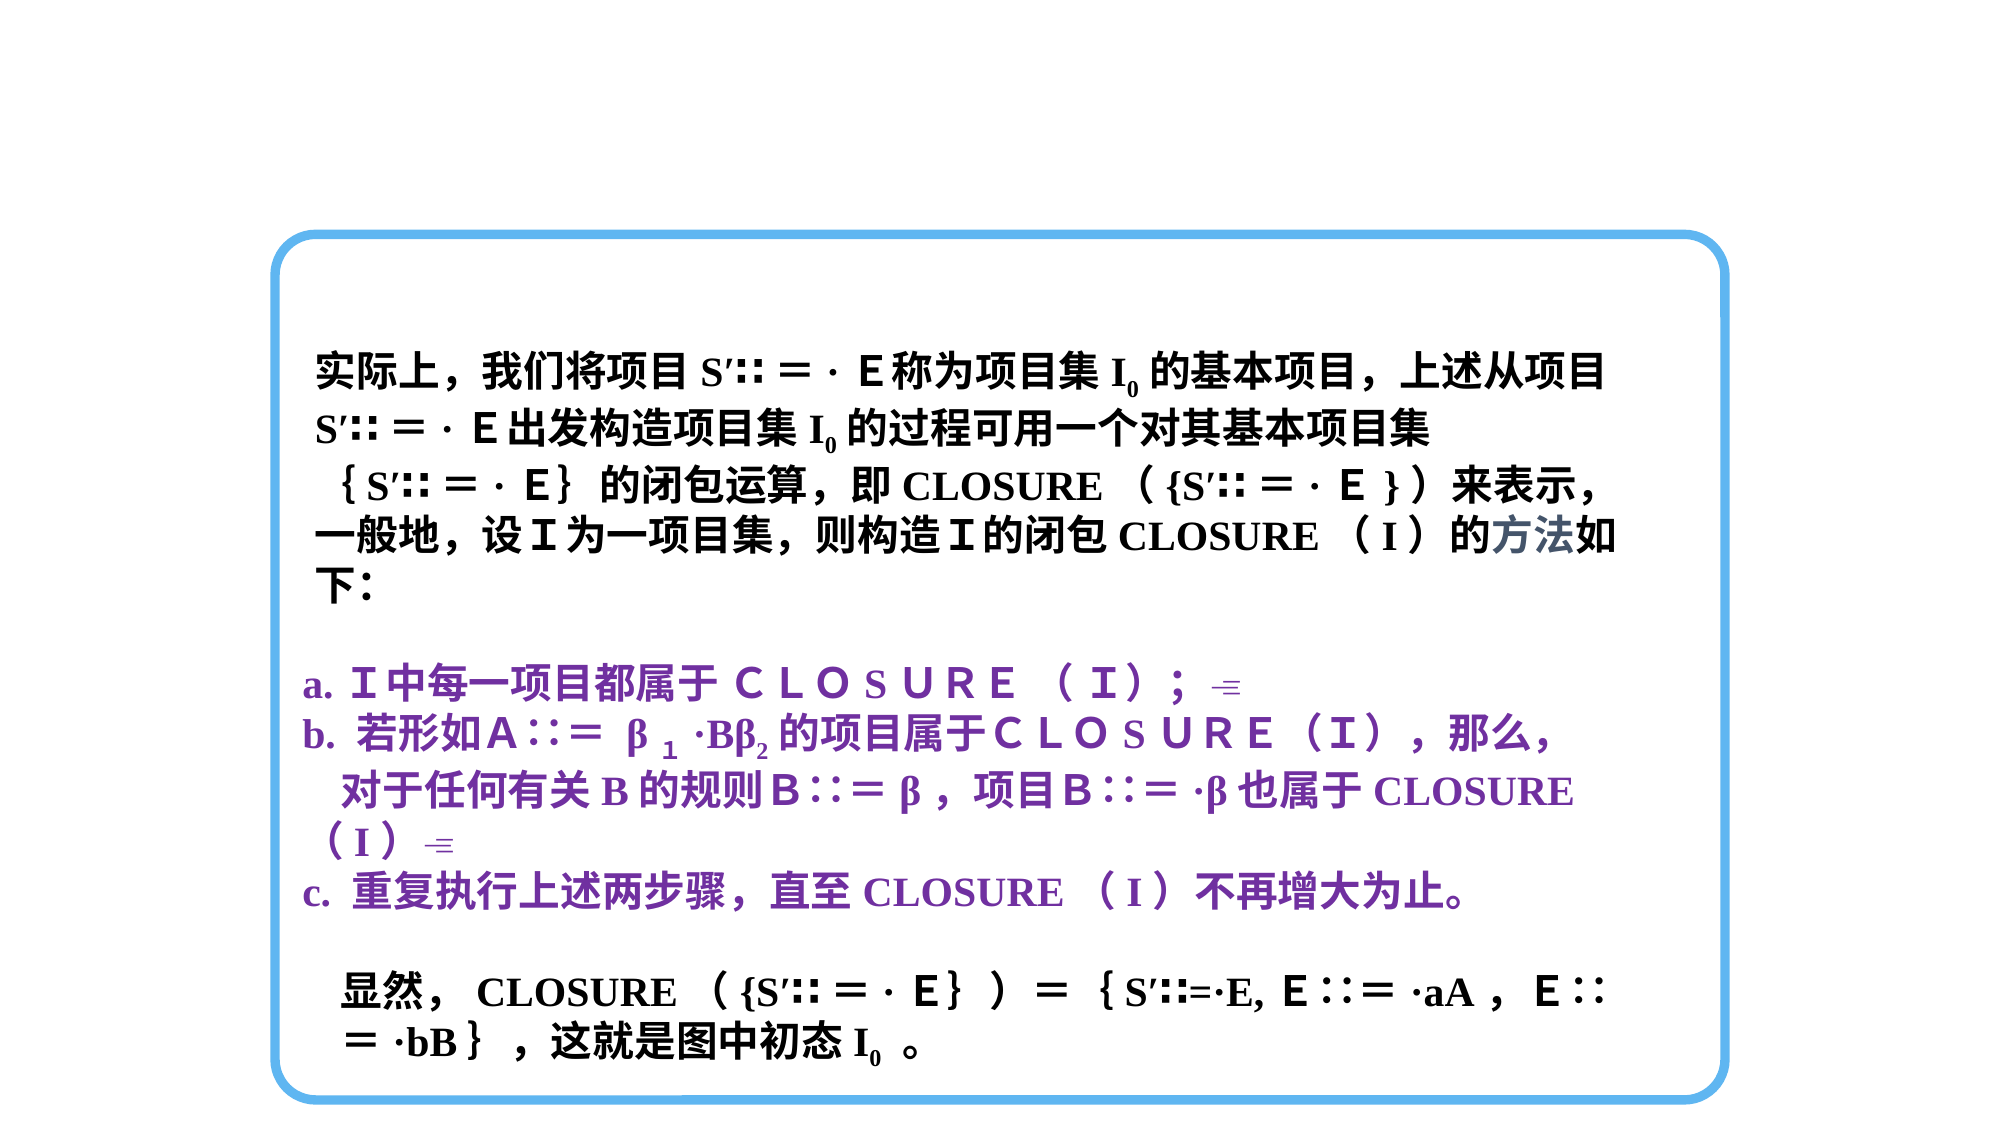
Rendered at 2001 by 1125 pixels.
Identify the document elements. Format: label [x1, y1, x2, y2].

text_box [275, 234, 1726, 1100]
